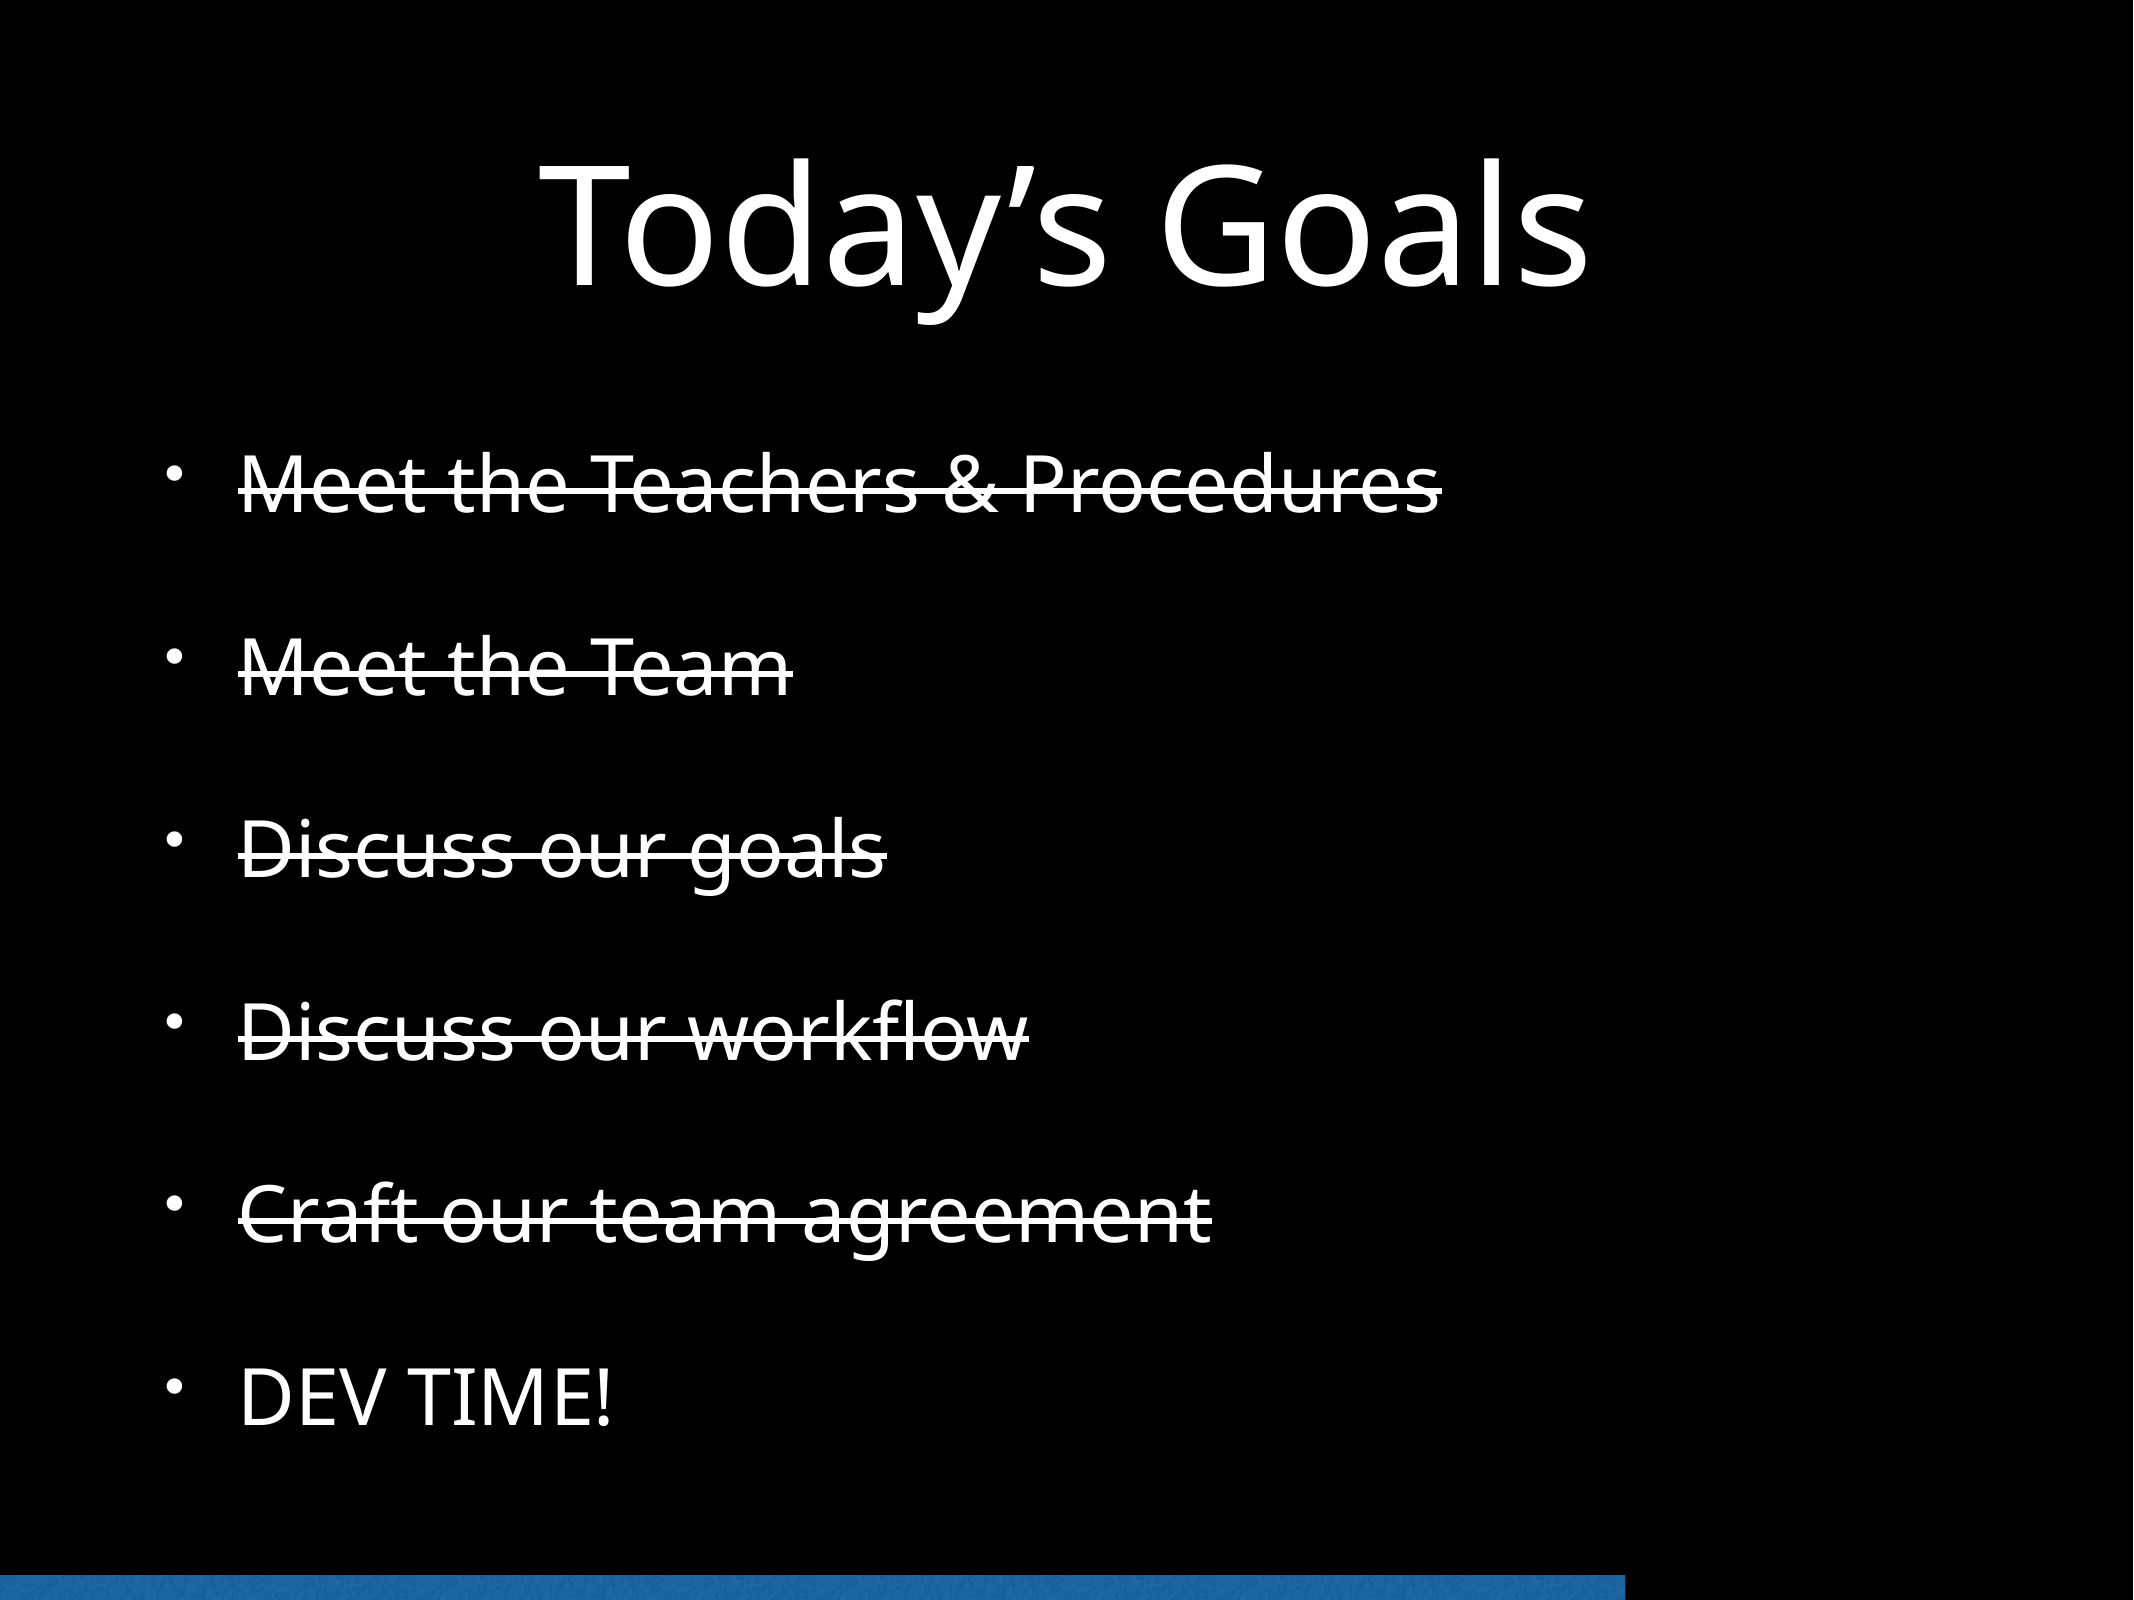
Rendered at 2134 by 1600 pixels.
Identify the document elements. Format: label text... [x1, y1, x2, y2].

title Today’s Goals [155, 41, 1978, 397]
text_box [0, 1575, 1626, 1600]
list Meet the Teachers & Procedures Meet the Team Discuss our goals Discuss our workflow Craft our team agreement DEV TIME! [155, 424, 1978, 1457]
